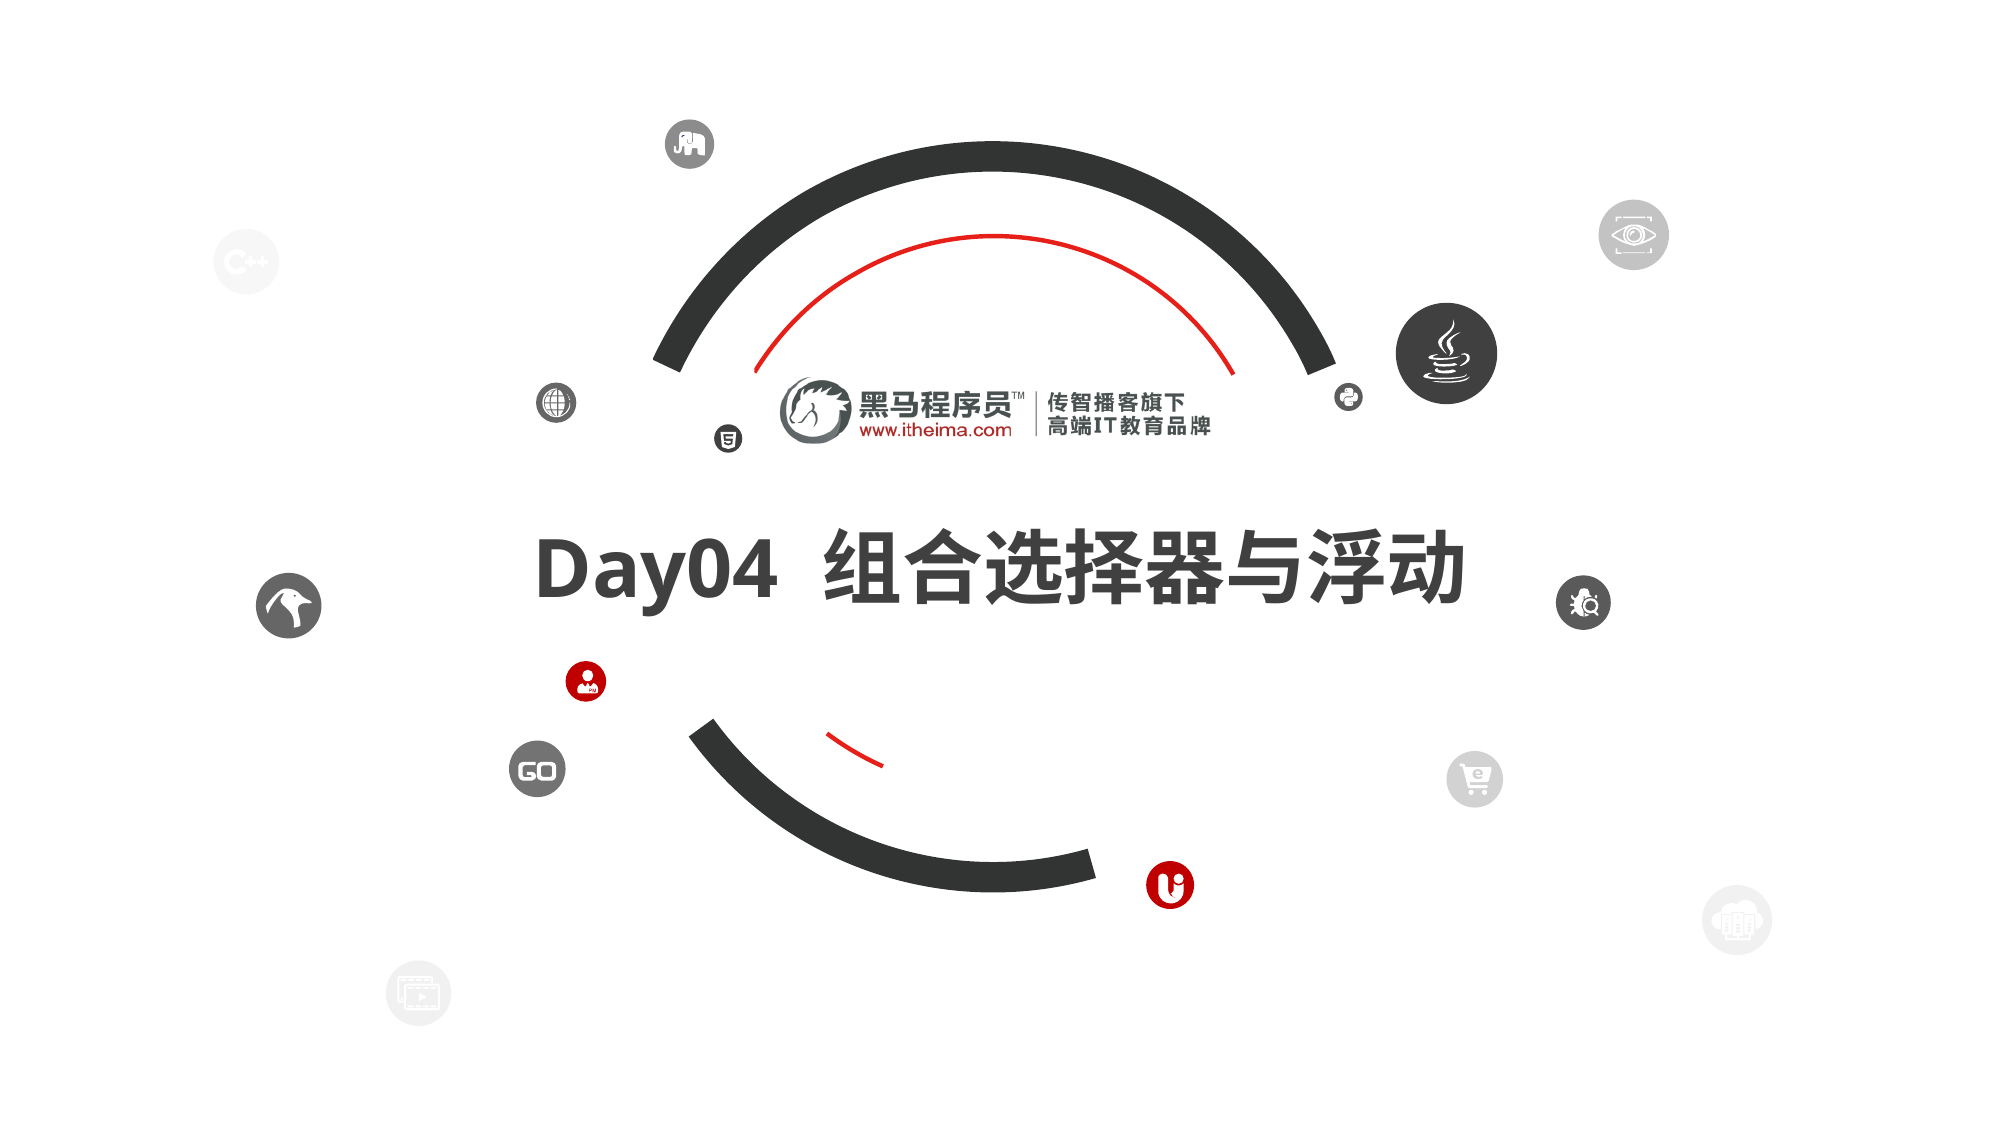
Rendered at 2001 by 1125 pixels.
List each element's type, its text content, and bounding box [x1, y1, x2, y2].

picture [757, 345, 1233, 476]
title Day04 组合选择器与浮动 [474, 495, 1526, 629]
